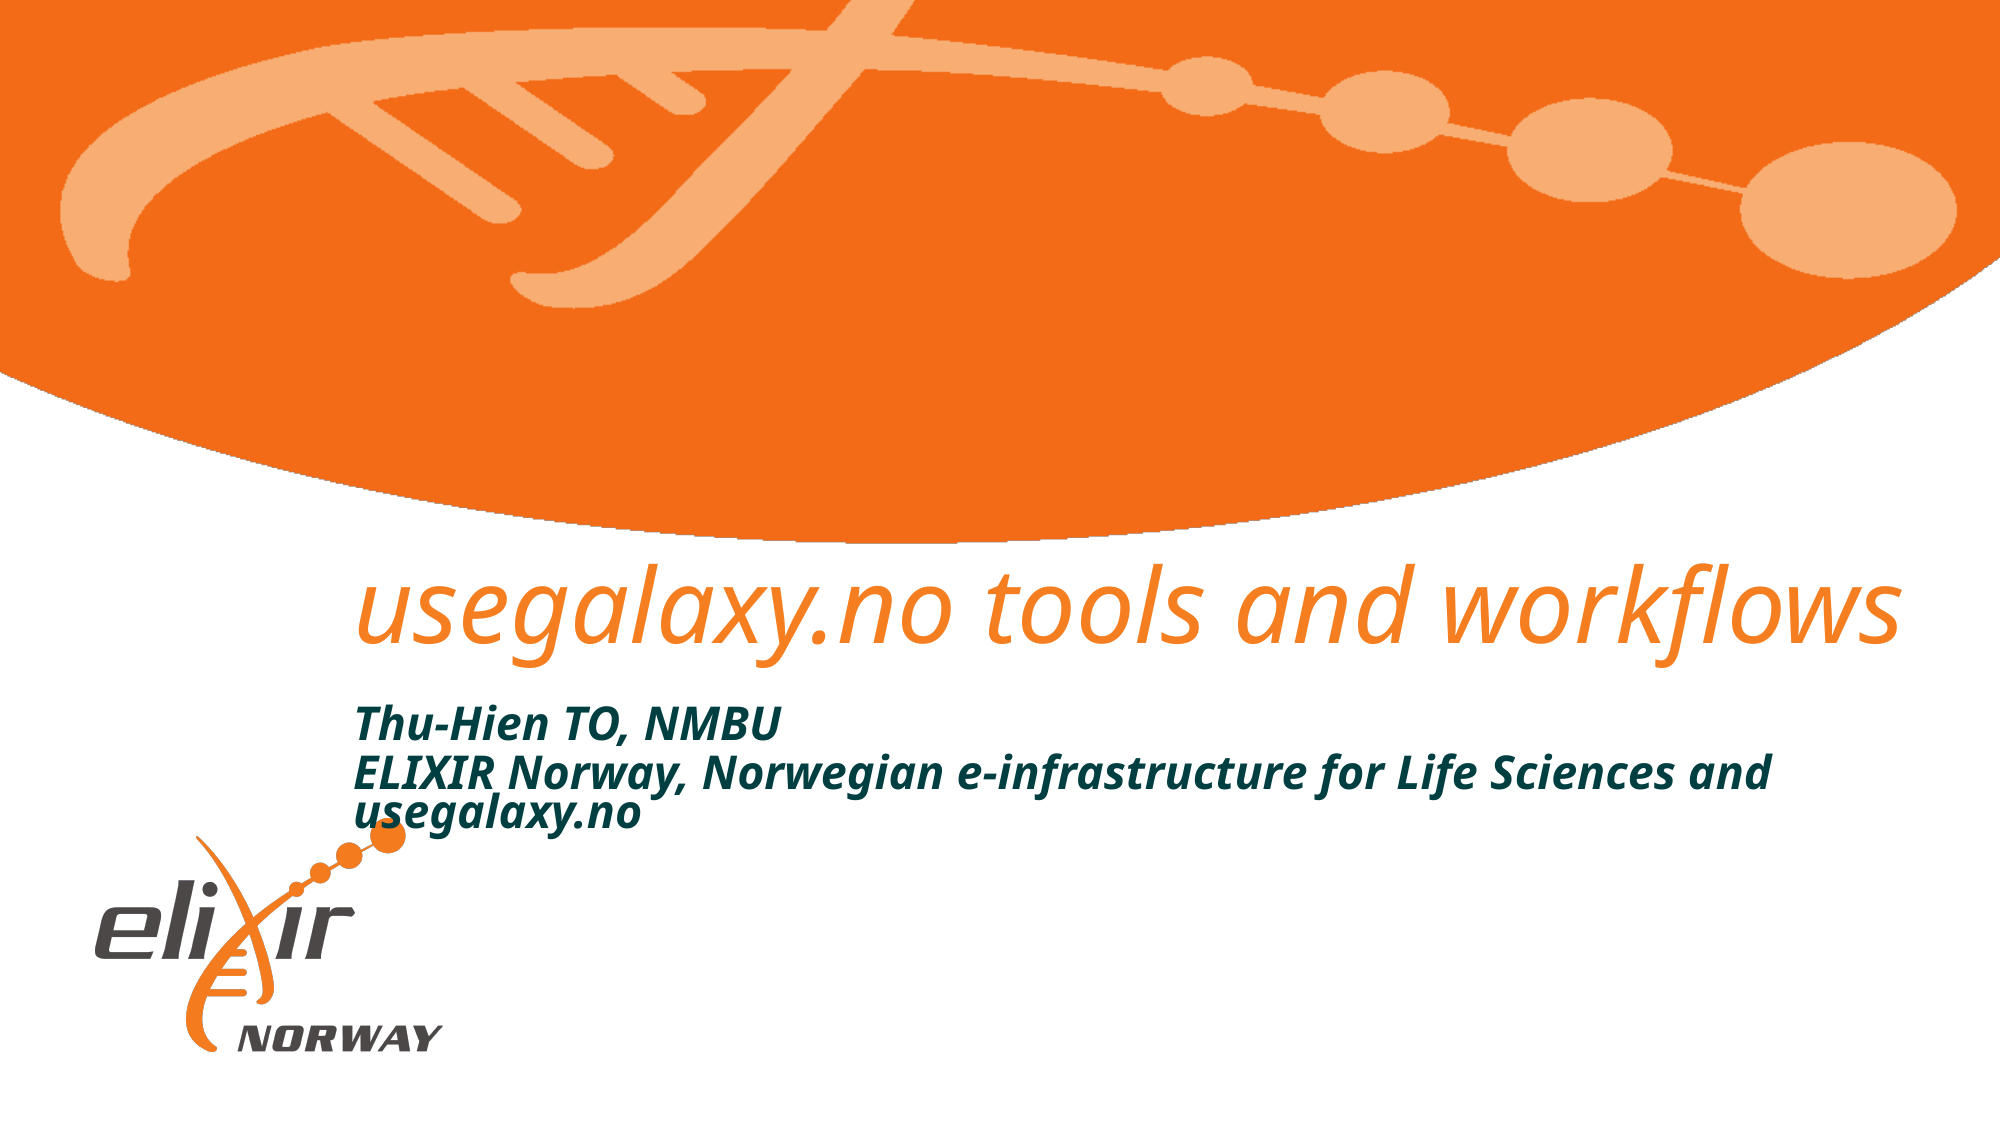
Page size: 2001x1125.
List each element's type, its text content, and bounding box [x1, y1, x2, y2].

subtitle usegalaxy.no tools and workflows Thu-Hien TO, NMBU ELIXIR Norway, Norwegian e-infrastructure for Life Sciences and usegalaxy.no [338, 566, 2000, 992]
picture [0, 0, 2000, 1052]
